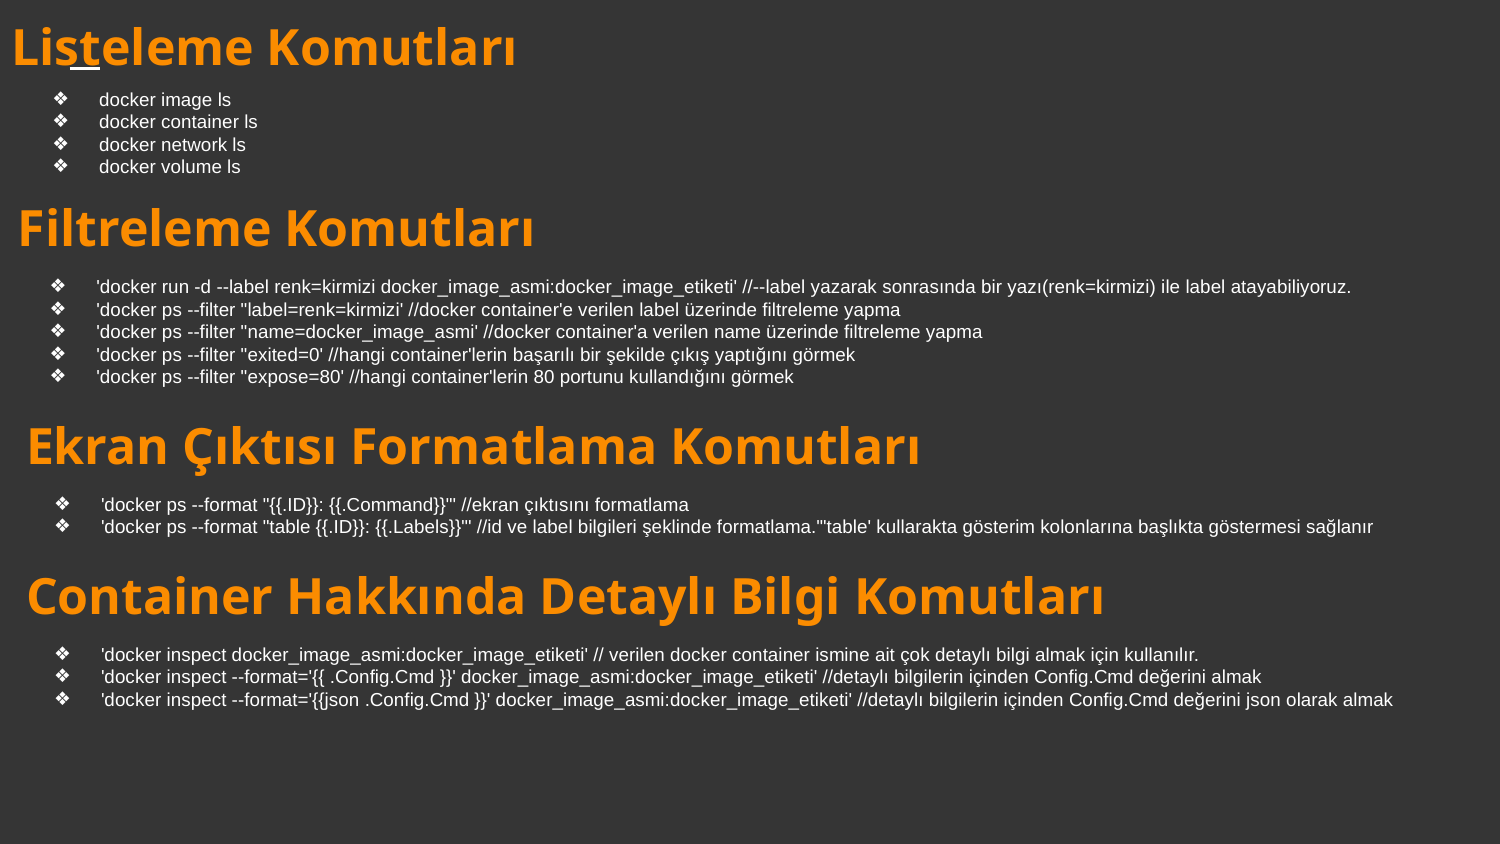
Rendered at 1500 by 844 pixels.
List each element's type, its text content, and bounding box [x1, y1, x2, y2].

title Filtreleme Komutları [2, 181, 1486, 353]
title Listeleme Komutları [0, 0, 1479, 171]
title Ekran Çıktısı Formatlama Komutları [11, 399, 1478, 477]
text_box docker image ls docker container ls docker network ls docker volume ls [9, 72, 1486, 181]
text_box 'docker run -d --label renk=kirmizi docker_image_asmi:docker_image_etiketi' //--label yazarak sonrasında bir yazı(renk=kirmizi) ile label atayabiliyoruz. 'docker ps --filter "label=renk=kirmizi' //docker container'e verilen label üzerinde filtreleme yapma 'docker ps --filter "name=docker_image_asmi' //docker container'a verilen name üzerinde filtreleme yapma 'docker ps --filter "exited=0' //hangi container'lerin başarılı bir şekilde çıkış yaptığını görmek 'docker ps --filter "expose=80' //hangi container'lerin 80 portunu kullandığını görmek [6, 260, 1483, 438]
text_box 'docker ps --format "{{.ID}}: {{.Command}}"' //ekran çıktısını formatlama 'docker ps --format "table {{.ID}}: {{.Labels}}"' //id ve label bilgileri şeklinde formatlama.'"table' kullarakta gösterim kolonlarına başlıkta göstermesi sağlanır [11, 477, 1478, 549]
text_box 'docker inspect docker_image_asmi:docker_image_etiketi' // verilen docker container ismine ait çok detaylı bilgi almak için kullanılır. 'docker inspect --format='{{ .Config.Cmd }}' docker_image_asmi:docker_image_etiketi' //detaylı bilgilerin içinden Config.Cmd değerini almak 'docker inspect --format='{{json .Config.Cmd }}' docker_image_asmi:docker_image_etiketi' //detaylı bilgilerin içinden Config.Cmd değerini json olarak almak [11, 627, 1478, 725]
title Container Hakkında Detaylı Bilgi Komutları [11, 549, 1478, 627]
